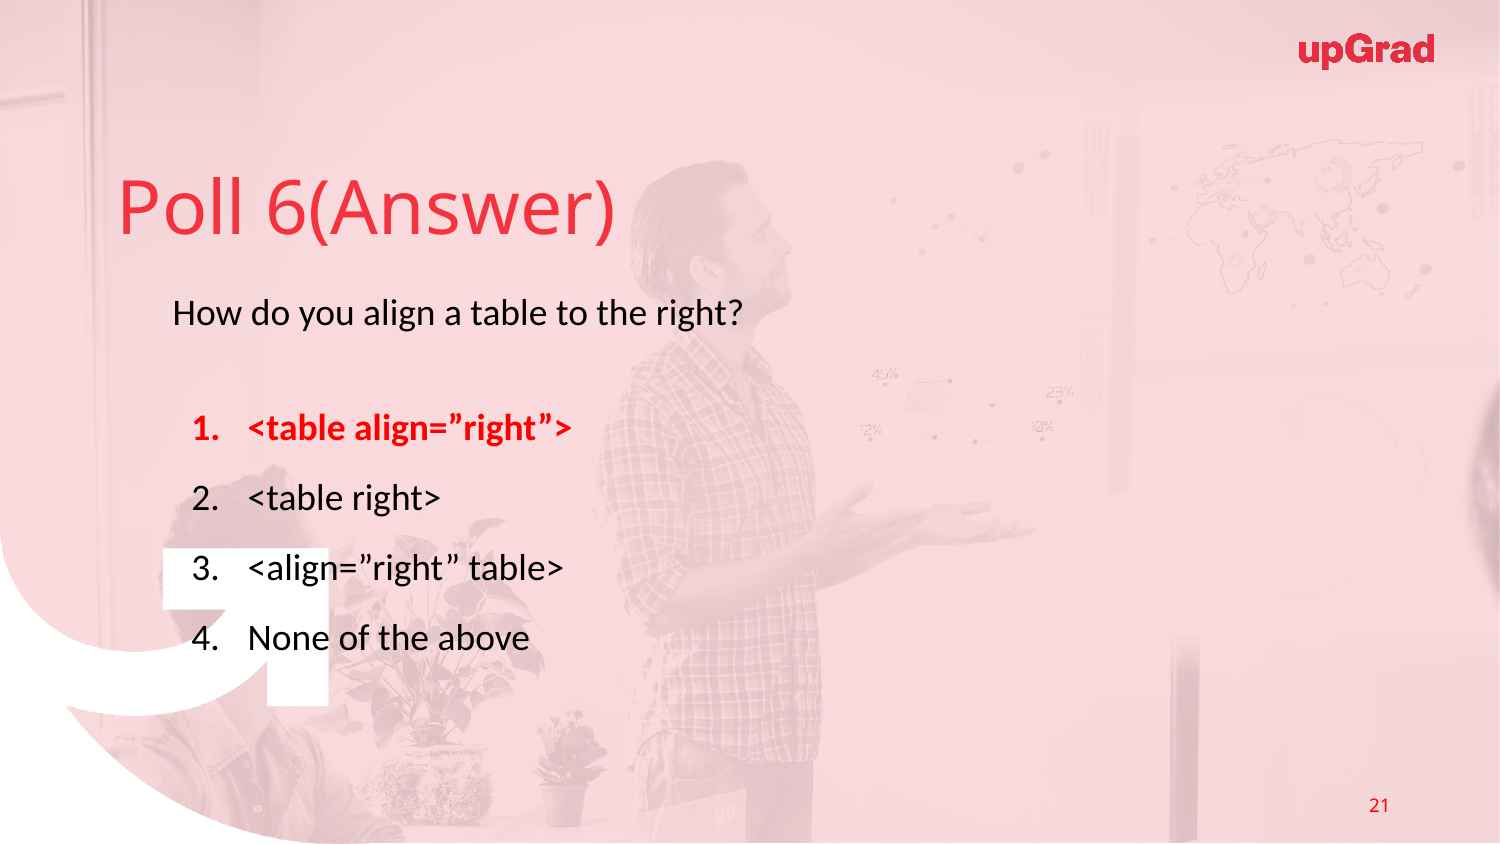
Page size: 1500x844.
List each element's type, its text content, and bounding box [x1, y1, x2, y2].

text_box Poll 6(Answer) [105, 102, 1007, 319]
text_box How do you align a table to the right? <table align=”right”> <table right> <align=”right” table> None of the above [157, 280, 1153, 669]
text_box 21 [1068, 782, 1406, 828]
text_box [0, 0, 1500, 844]
picture [1299, 33, 1434, 70]
